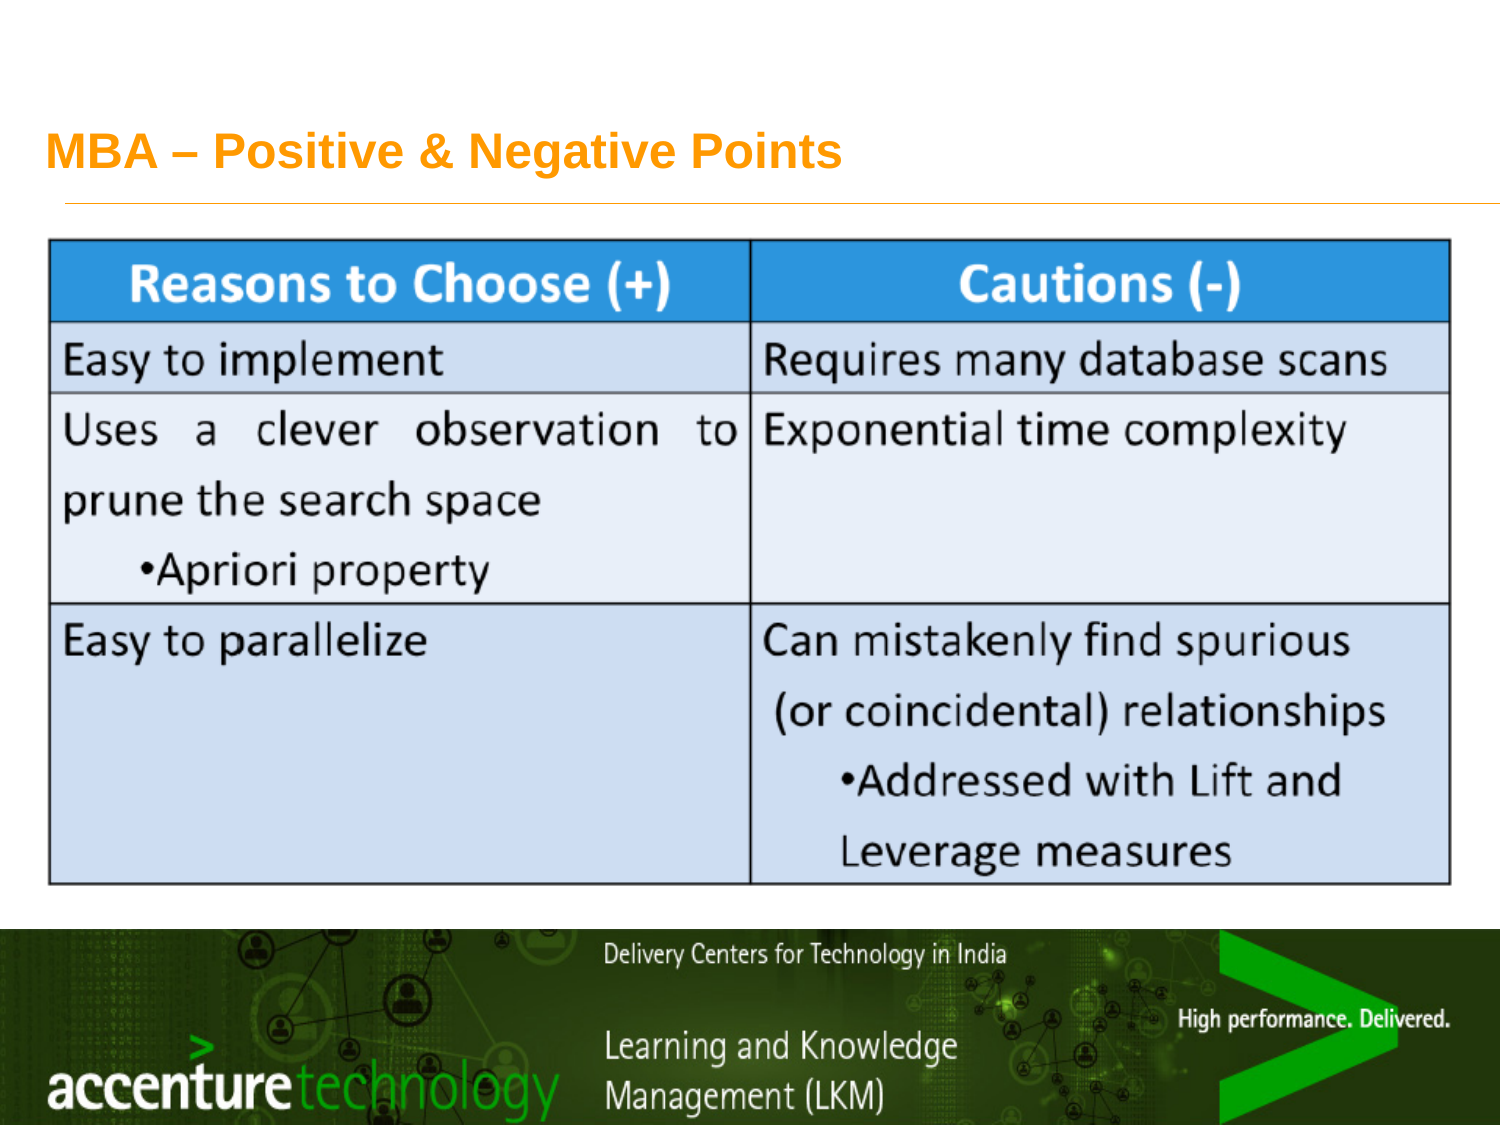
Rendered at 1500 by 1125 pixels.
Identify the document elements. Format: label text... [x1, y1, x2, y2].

title MBA – Positive & Negative Points [44, 84, 1159, 181]
picture [0, 929, 1500, 1125]
picture [45, 235, 1455, 890]
